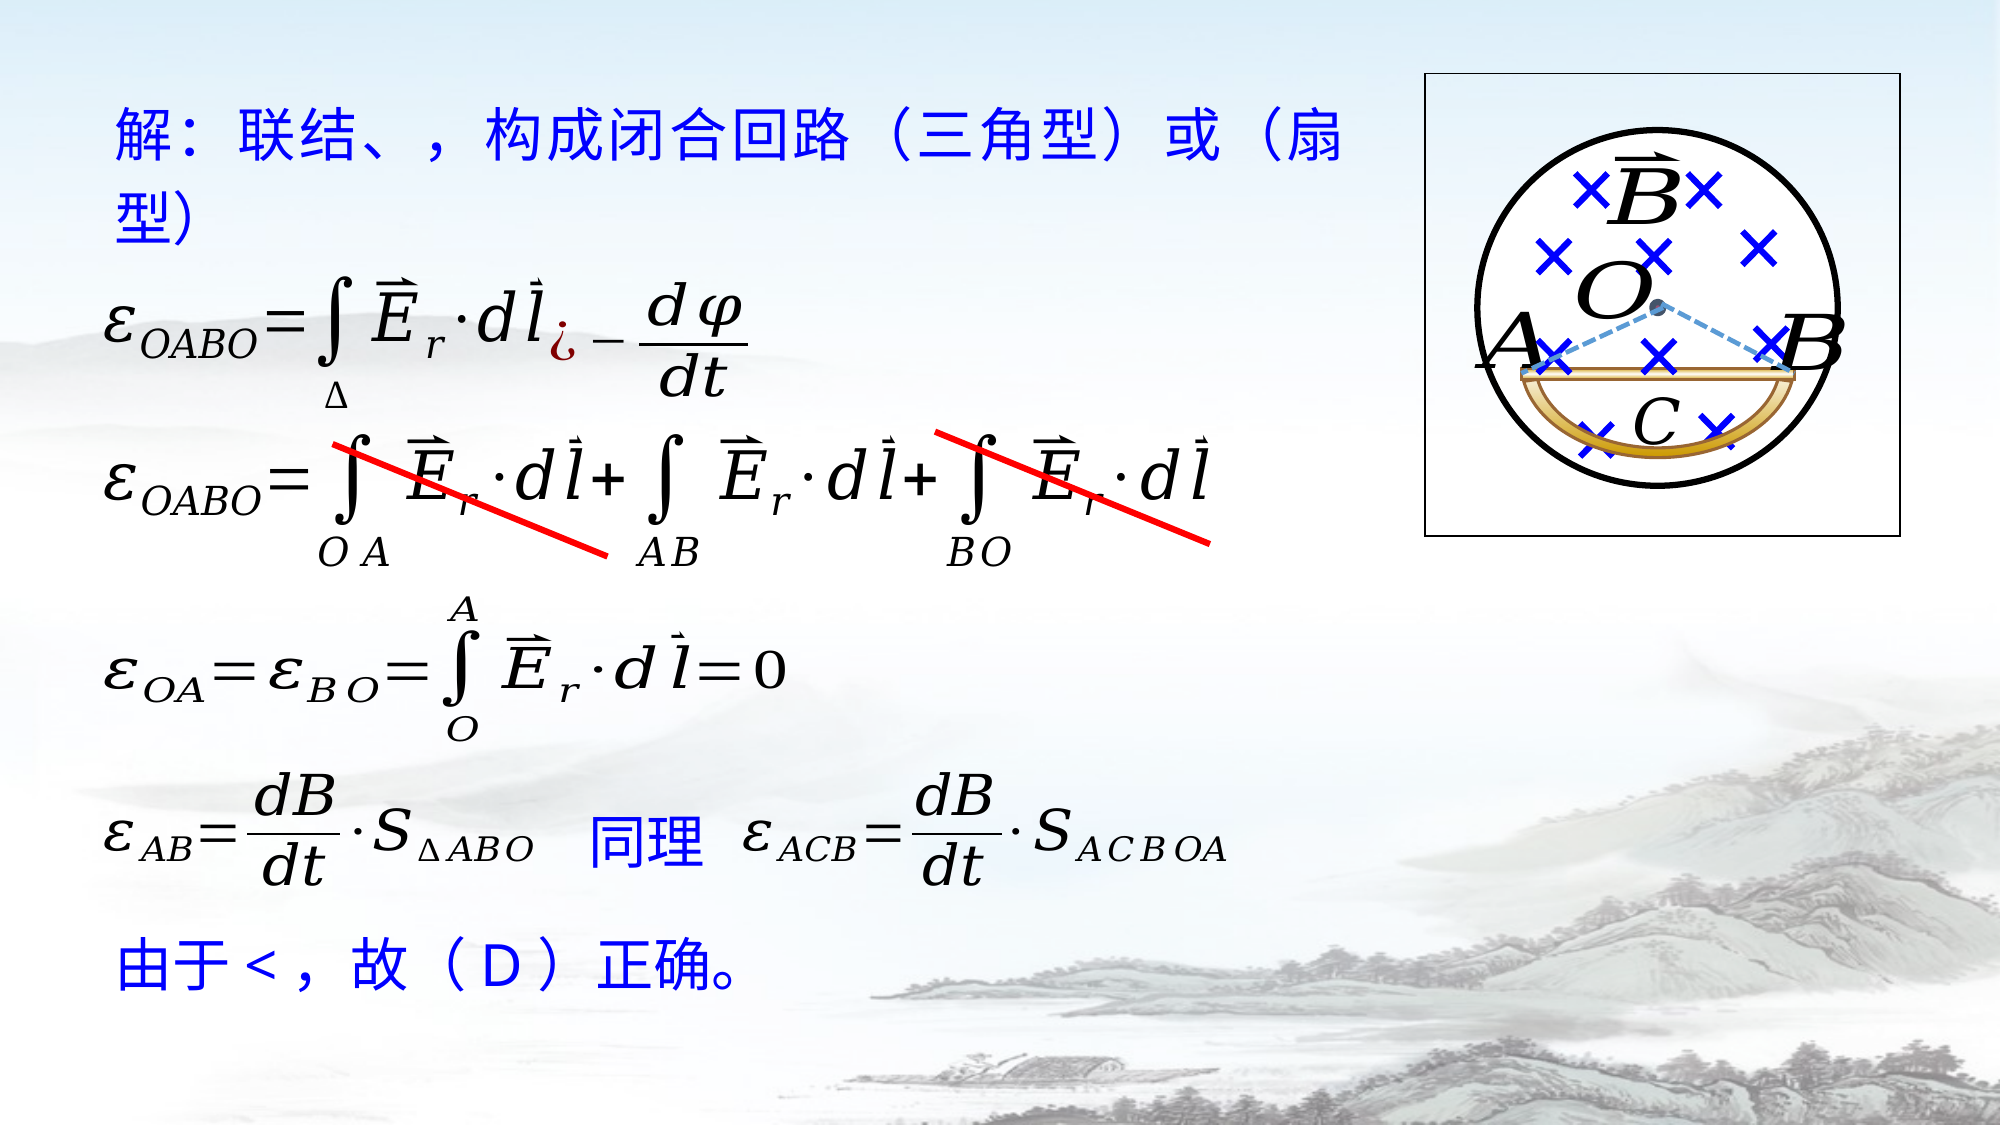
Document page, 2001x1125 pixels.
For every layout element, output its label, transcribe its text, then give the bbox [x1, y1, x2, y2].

text_box [0, 0, 2000, 1125]
text_box 同理 [573, 797, 767, 883]
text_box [1425, 73, 1901, 536]
